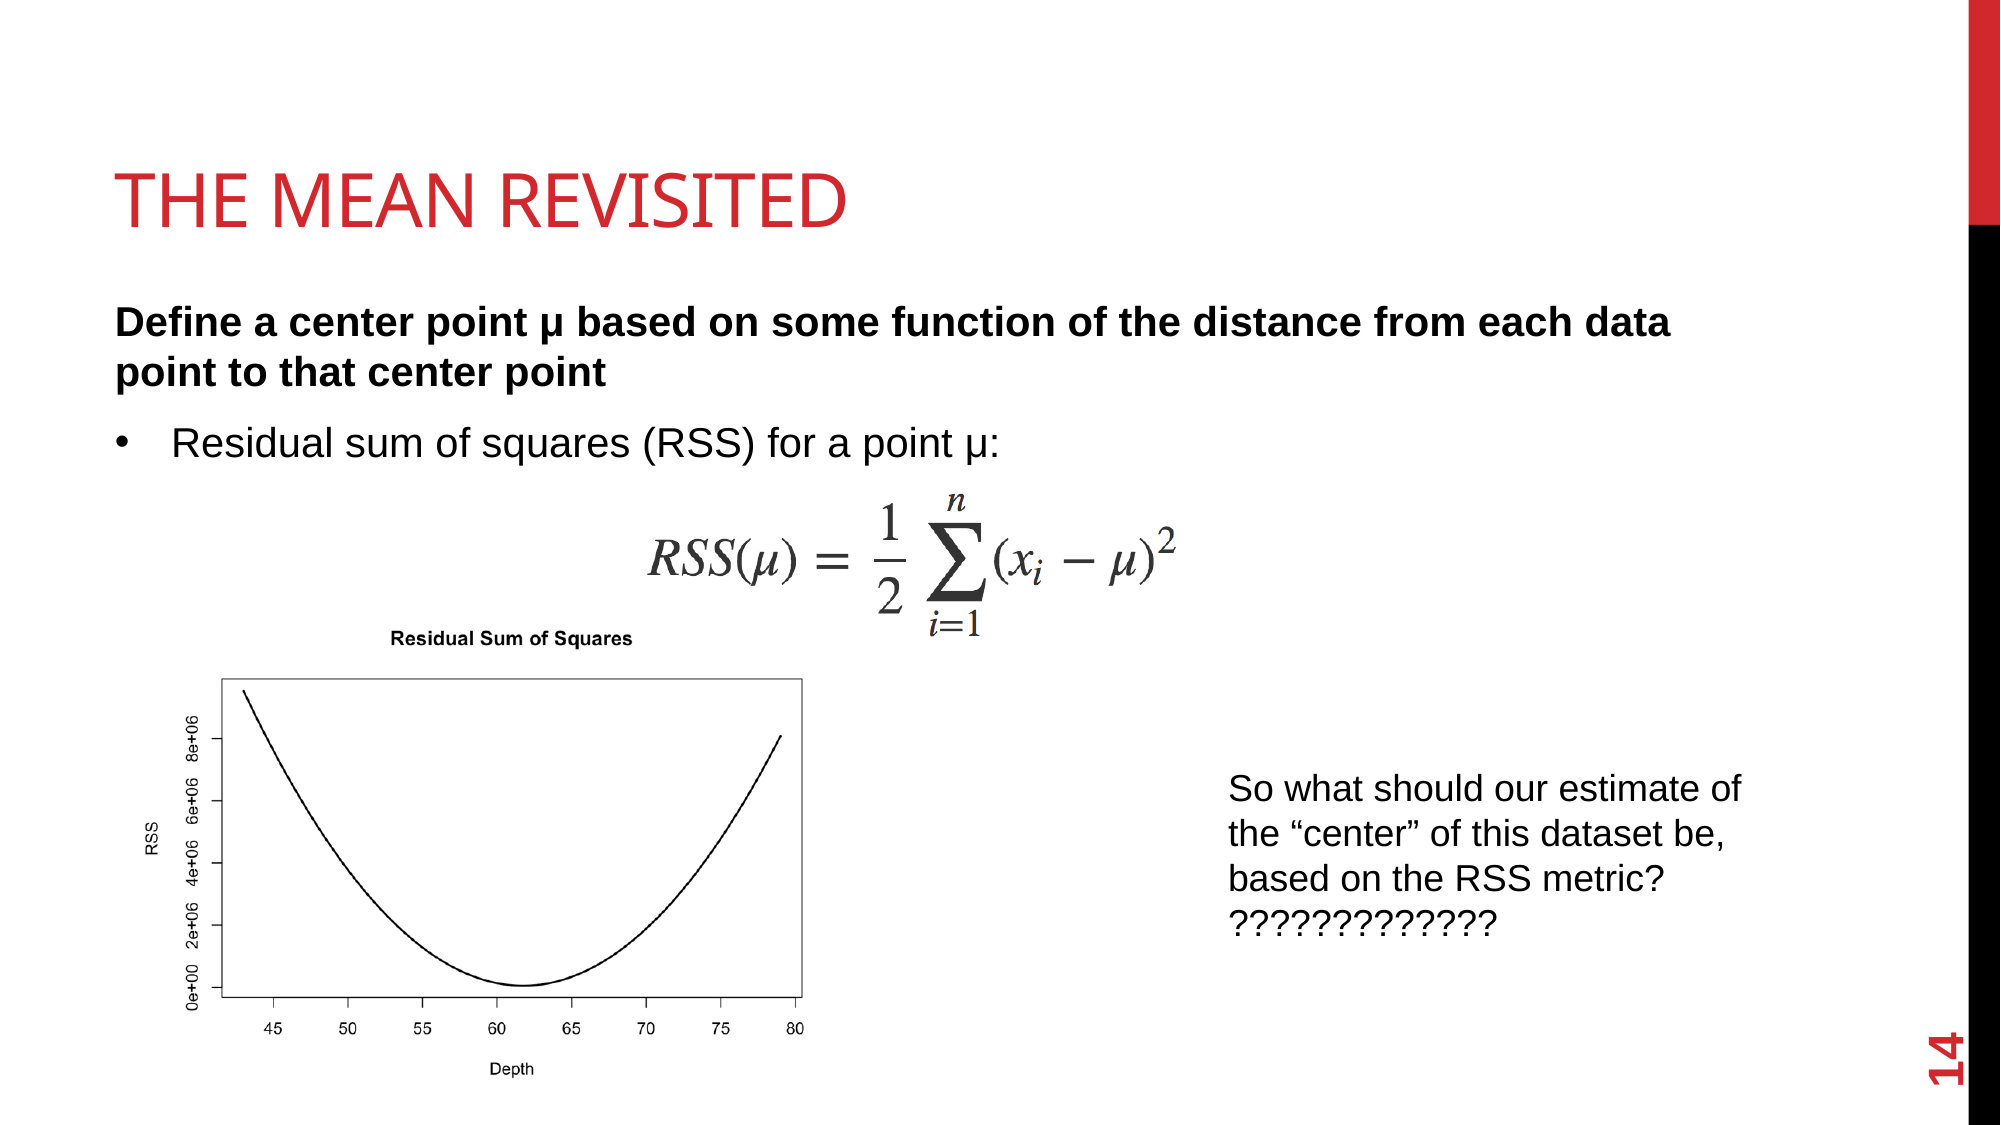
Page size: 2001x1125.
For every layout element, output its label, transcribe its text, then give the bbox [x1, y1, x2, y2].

list Define a center point μ based on some function of the distance from each data point to that center point Residual sum of squares (RSS) for a point μ: [99, 287, 1767, 1005]
text_box So what should our estimate of the “center” of this dataset be, based on the RSS metric? ????????????? [1213, 757, 1767, 952]
slide_number 14 [1903, 887, 1984, 1104]
title The Mean Revisited [99, 25, 1367, 250]
picture [138, 469, 1197, 1101]
